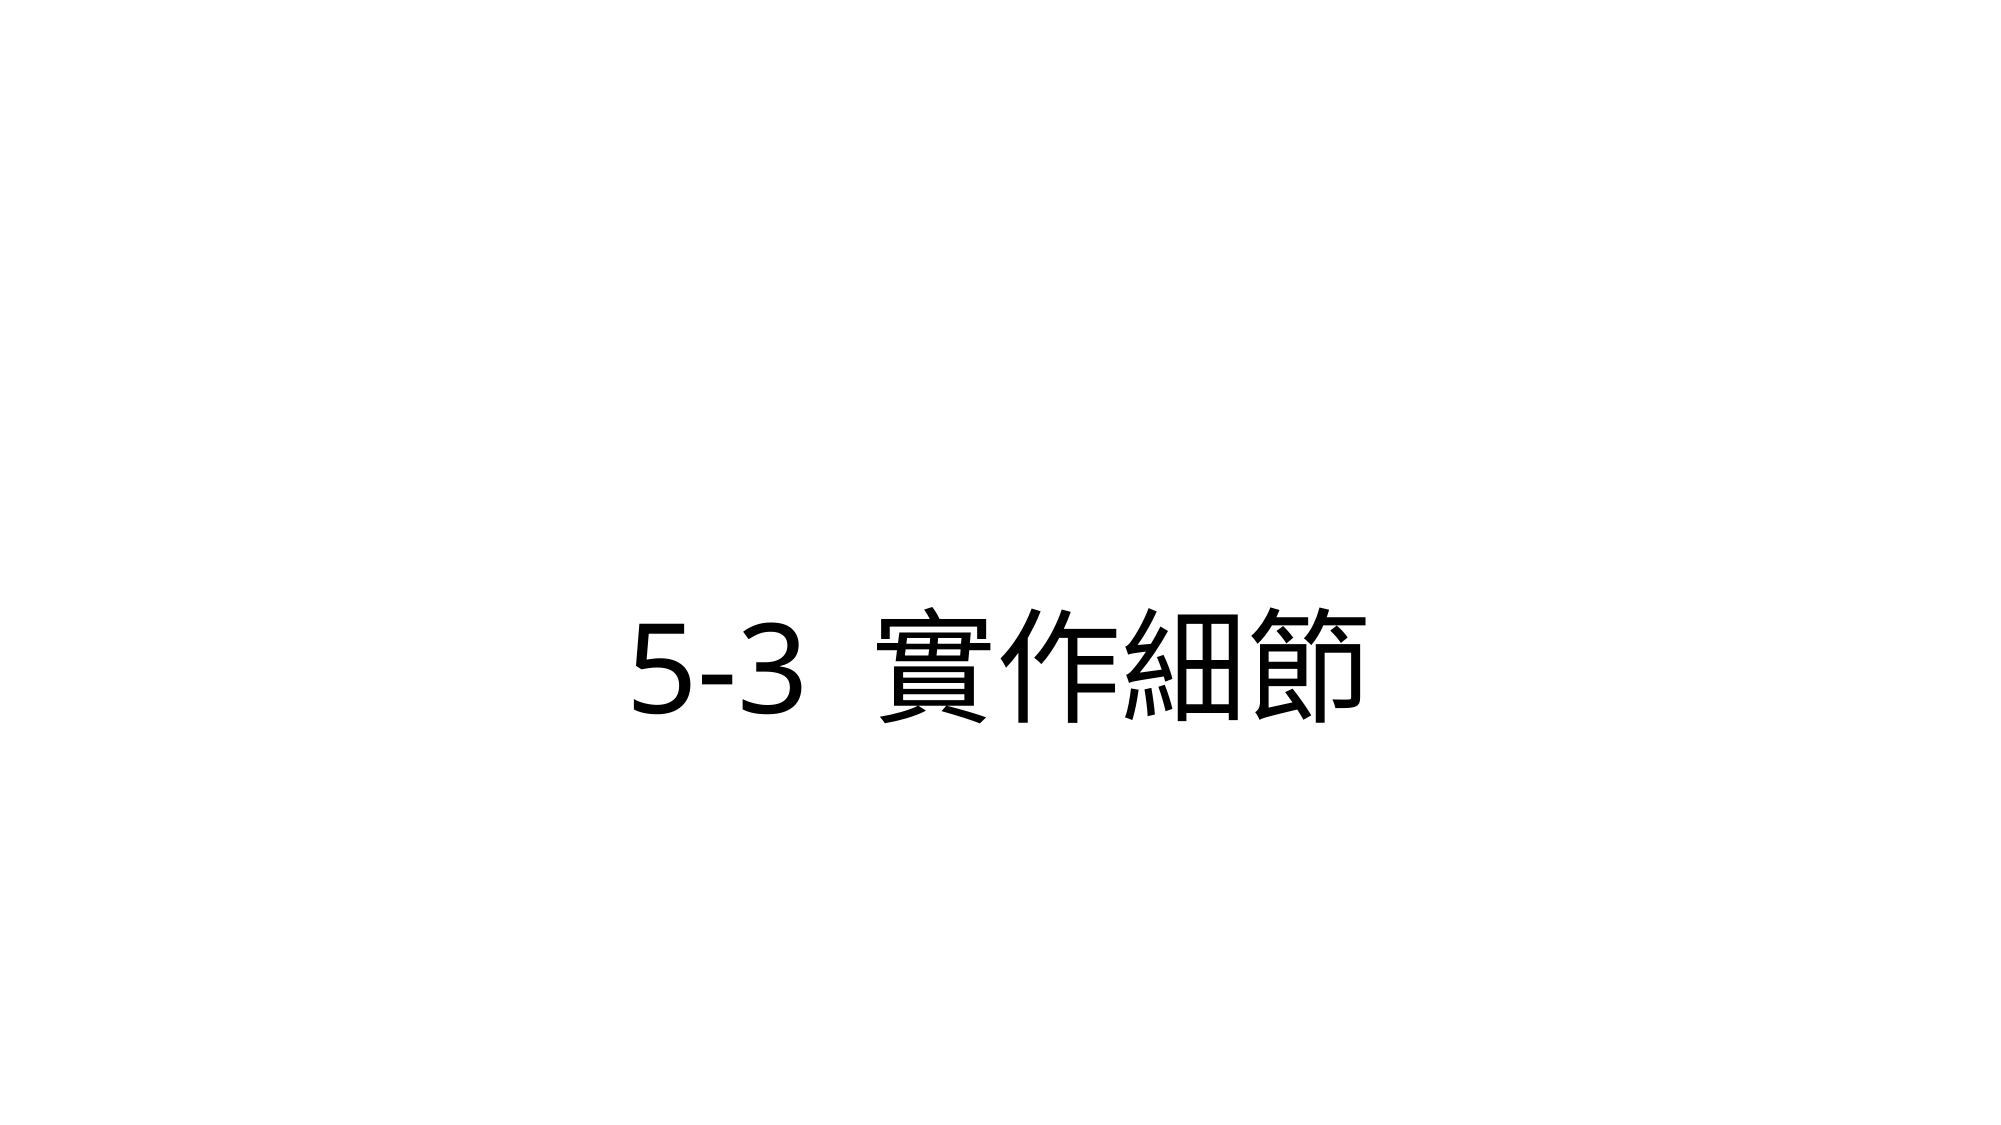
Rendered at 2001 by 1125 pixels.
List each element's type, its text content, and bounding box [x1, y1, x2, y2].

title 5-3 實作細節 [136, 280, 1862, 749]
